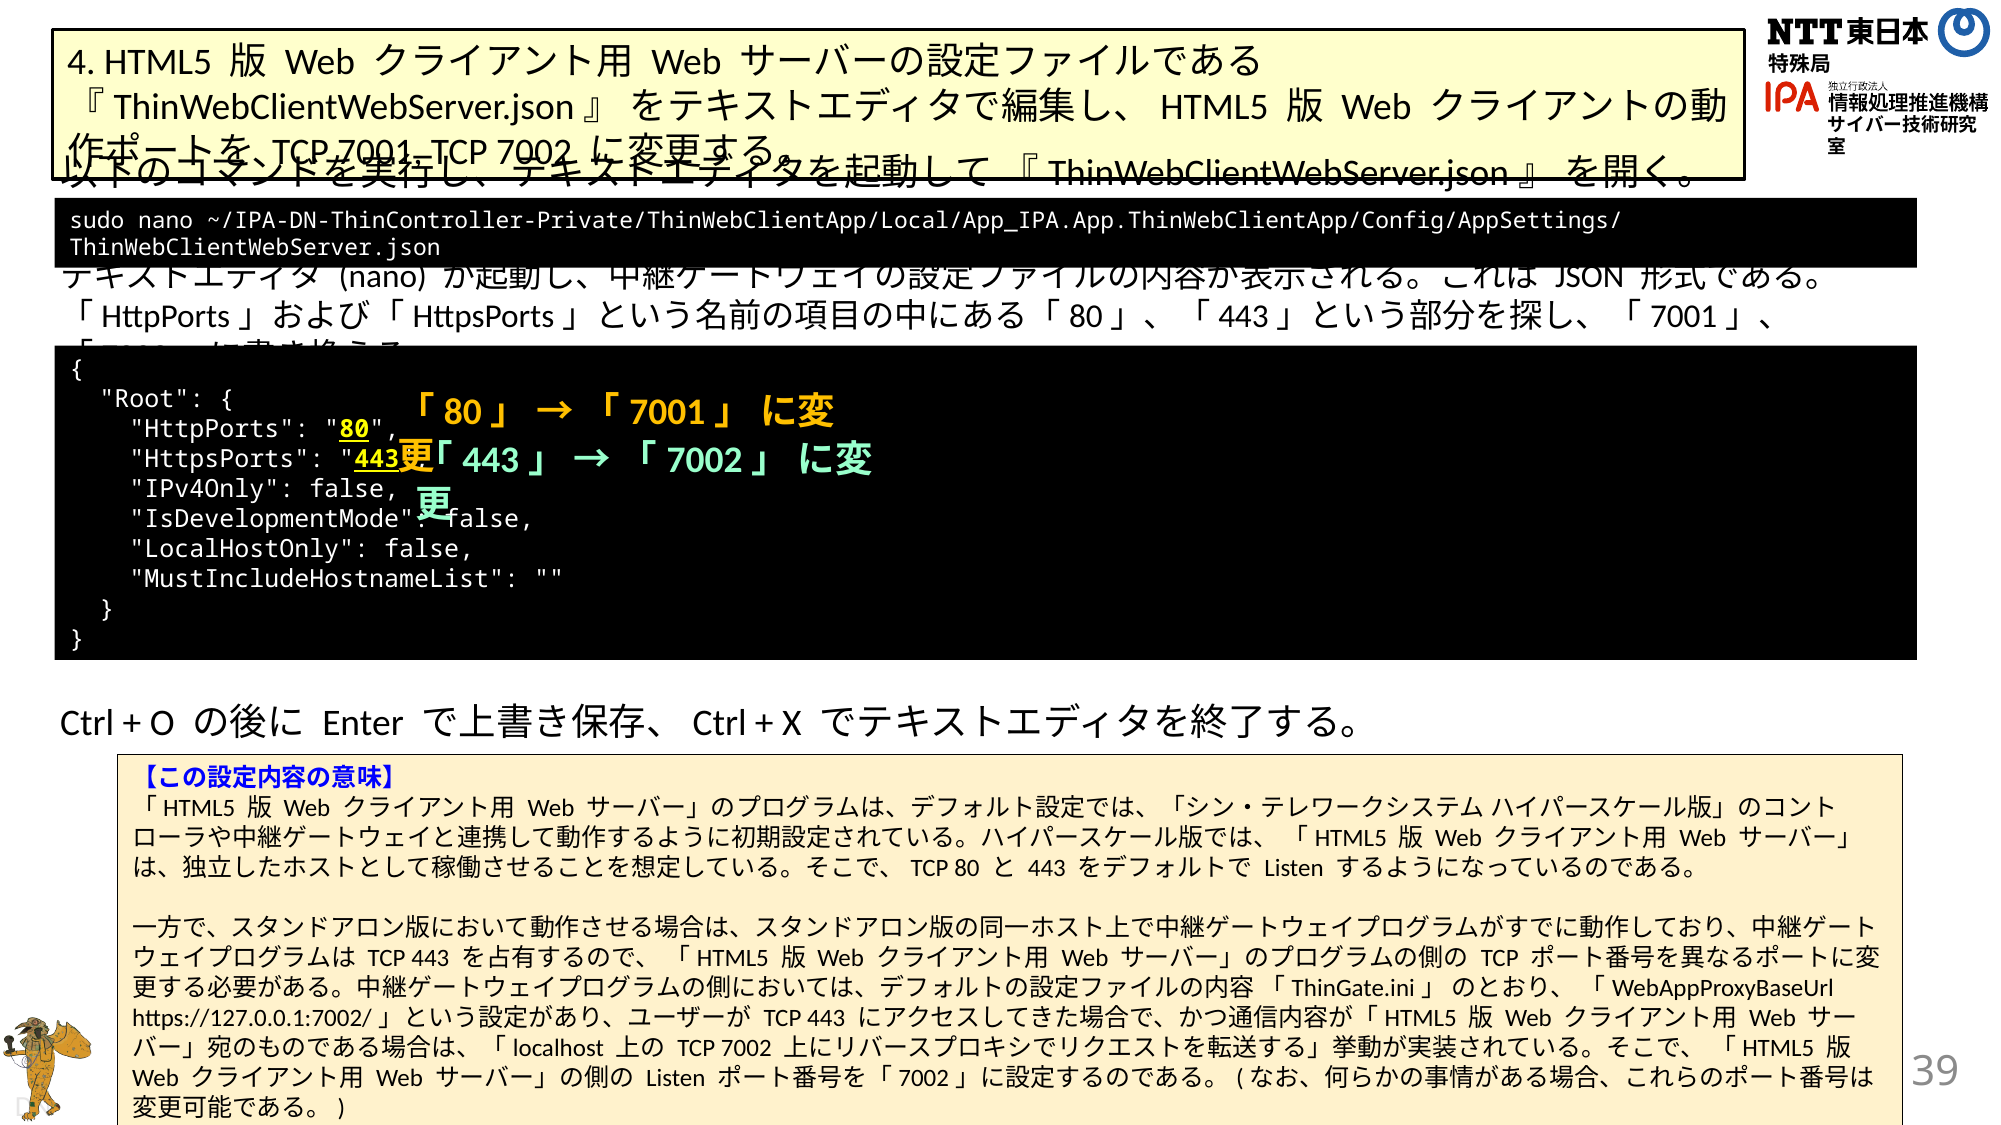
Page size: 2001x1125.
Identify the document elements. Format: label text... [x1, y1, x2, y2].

text_box { "Root": { "HttpPorts": "80", "HttpsPorts": "443", "IPv4Only": false, "IsDevelopmentMode": false, "LocalHostOnly": false, "MustIncludeHostnameList": "" } } [54, 345, 1917, 660]
slide_number 39 [1903, 1042, 1975, 1103]
text_box 「443」 → 「7002」 に変更 [400, 427, 898, 533]
text_box sudo nano ~/IPA-DN-ThinController-Private/ThinWebClientApp/Local/App_IPA.App.ThinWebClientApp/Config/AppSettings/ThinWebClientWebServer.json [54, 197, 1917, 268]
text_box 【この設定内容の意味】 「HTML5 版 Web クライアント用 Web サーバー」のプログラムは、デフォルト設定では、「シン・テレワークシステム ハイパースケール版」のコントローラや中継ゲートウェイと連携して動作するように初期設定されている。ハイパースケール版では、 「HTML5 版 Web クライアント用 Web サーバー」は、独立したホストとして稼働させることを想定している。そこで、TCP 80 と 443 をデフォルトで Listen するようになっているのである。 一方で、スタンドアロン版において動作させる場合は、スタンドアロン版の同一ホスト上で中継ゲートウェイプログラムがすでに動作しており、中継ゲートウェイプログラムは TCP 443 を占有するので、 「HTML5 版 Web クライアント用 Web サーバー」のプログラムの側の TCP ポート番号を異なるポートに変更する必要がある。中継ゲートウェイプログラムの側においては、デフォルトの設定ファイルの内容 「ThinGate.ini」 のとおり、 「WebAppProxyBaseUrl https://127.0.0.1:7002/」という設定があり、ユーザーが TCP 443 にアクセスしてきた場合で、かつ通信内容が「HTML5 版 Web クライアント用 Web サーバー」宛のものである場合は、「localhost 上の TCP 7002 上にリバースプロキシでリクエストを転送する」挙動が実装されている。そこで、 「HTML5 版 Web クライアント用 Web サーバー」の側の Listen ポート番号を「7002」に設定するのである。(なお、何らかの事情がある場合、これらのポート番号は変更可能である。) [117, 754, 1903, 1125]
text_box 「80」 → 「7001」 に変更 [382, 379, 880, 485]
text_box 4. HTML5 版 Web クライアント用 Web サーバーの設定ファイルである 『ThinWebClientWebServer.json』 をテキストエディタで編集し、HTML5 版 Web クライアントの動作ポートを TCP 7001, TCP 7002 に変更する。 [52, 29, 1745, 140]
text_box Ctrl + O の後に Enter で上書き保存、Ctrl + X でテキストエディタを終了する。 [45, 690, 1737, 751]
text_box テキストエディタ (nano) が起動し、中継ゲートウェイの設定ファイルの内容が表示される。これは JSON 形式である。 「HttpPorts」および「HttpsPorts」という名前の項目の中にある「80」、「443」という部分を探し、「7001」、「7002」に書き換える。 [45, 246, 1870, 381]
text_box 以下のコマンドを実行し、テキストエディタを起動して 『ThinWebClientWebServer.json』 を開く。 [45, 140, 1870, 201]
